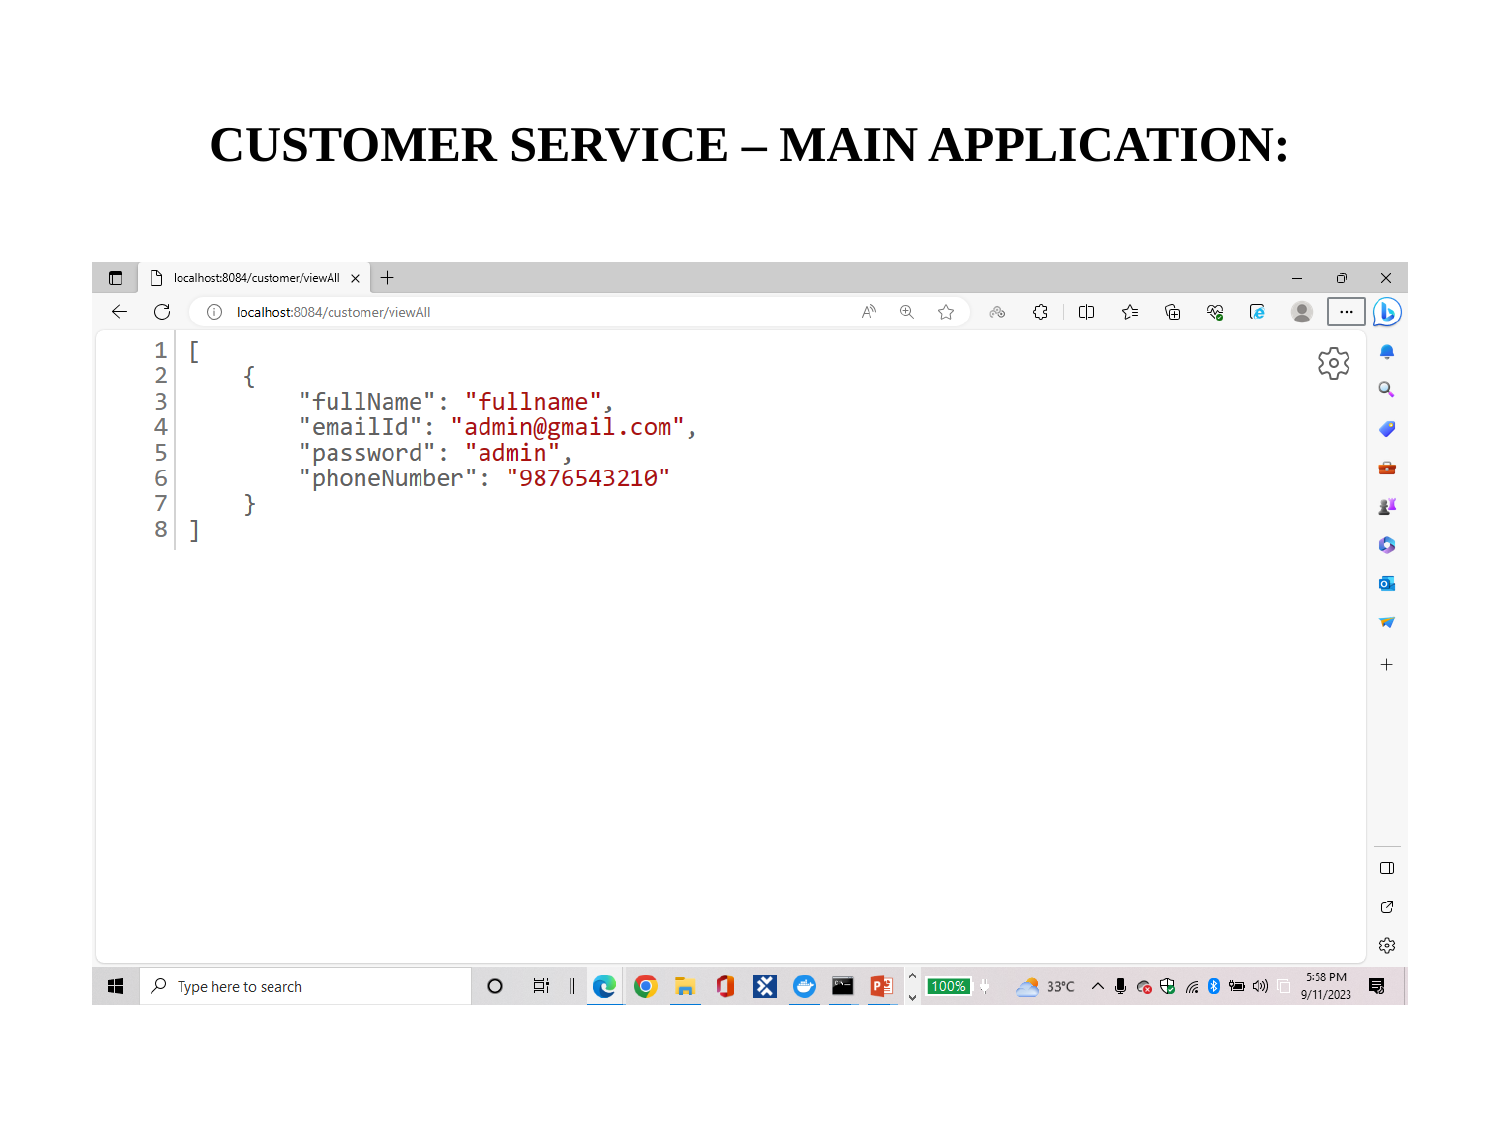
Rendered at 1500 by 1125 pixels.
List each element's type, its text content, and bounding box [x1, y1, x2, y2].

title CUSTOMER SERVICE – MAIN APPLICATION: [75, 50, 1425, 233]
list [92, 262, 1408, 1006]
